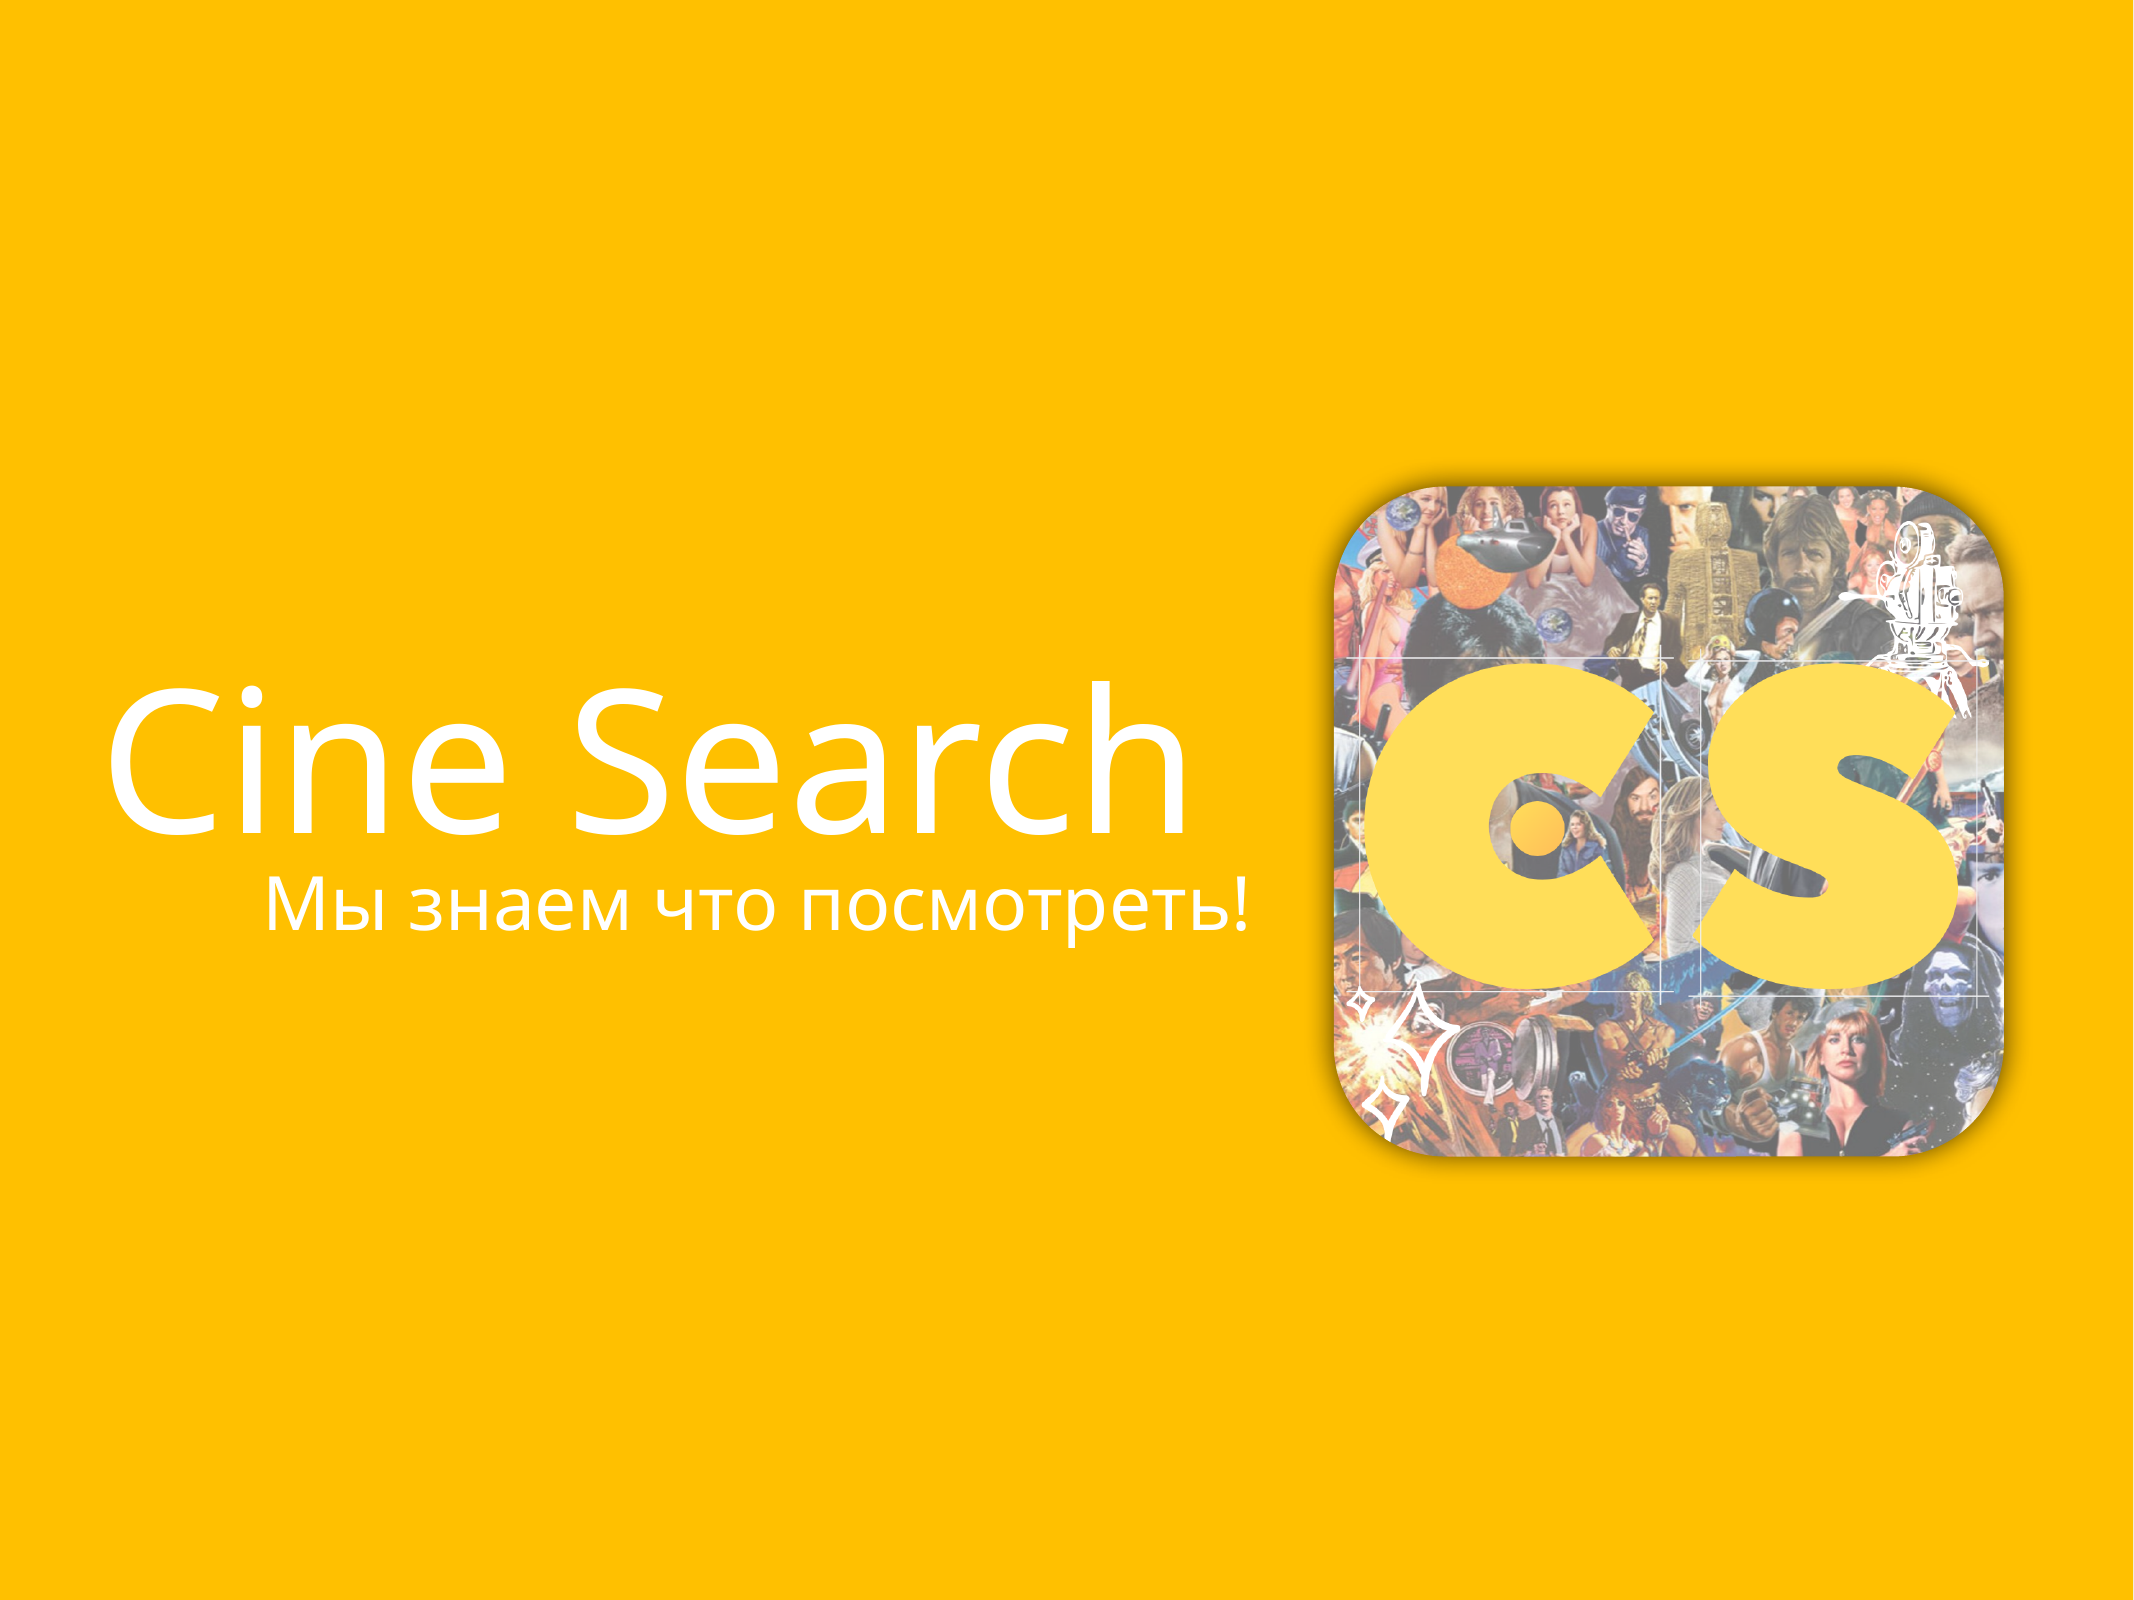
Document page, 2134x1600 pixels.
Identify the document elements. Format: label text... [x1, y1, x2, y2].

title Cine Search [0, 624, 1310, 882]
list Мы знаем что посмотреть! [244, 846, 1262, 951]
picture [1333, 486, 2005, 1157]
text_box [0, 0, 2134, 1600]
